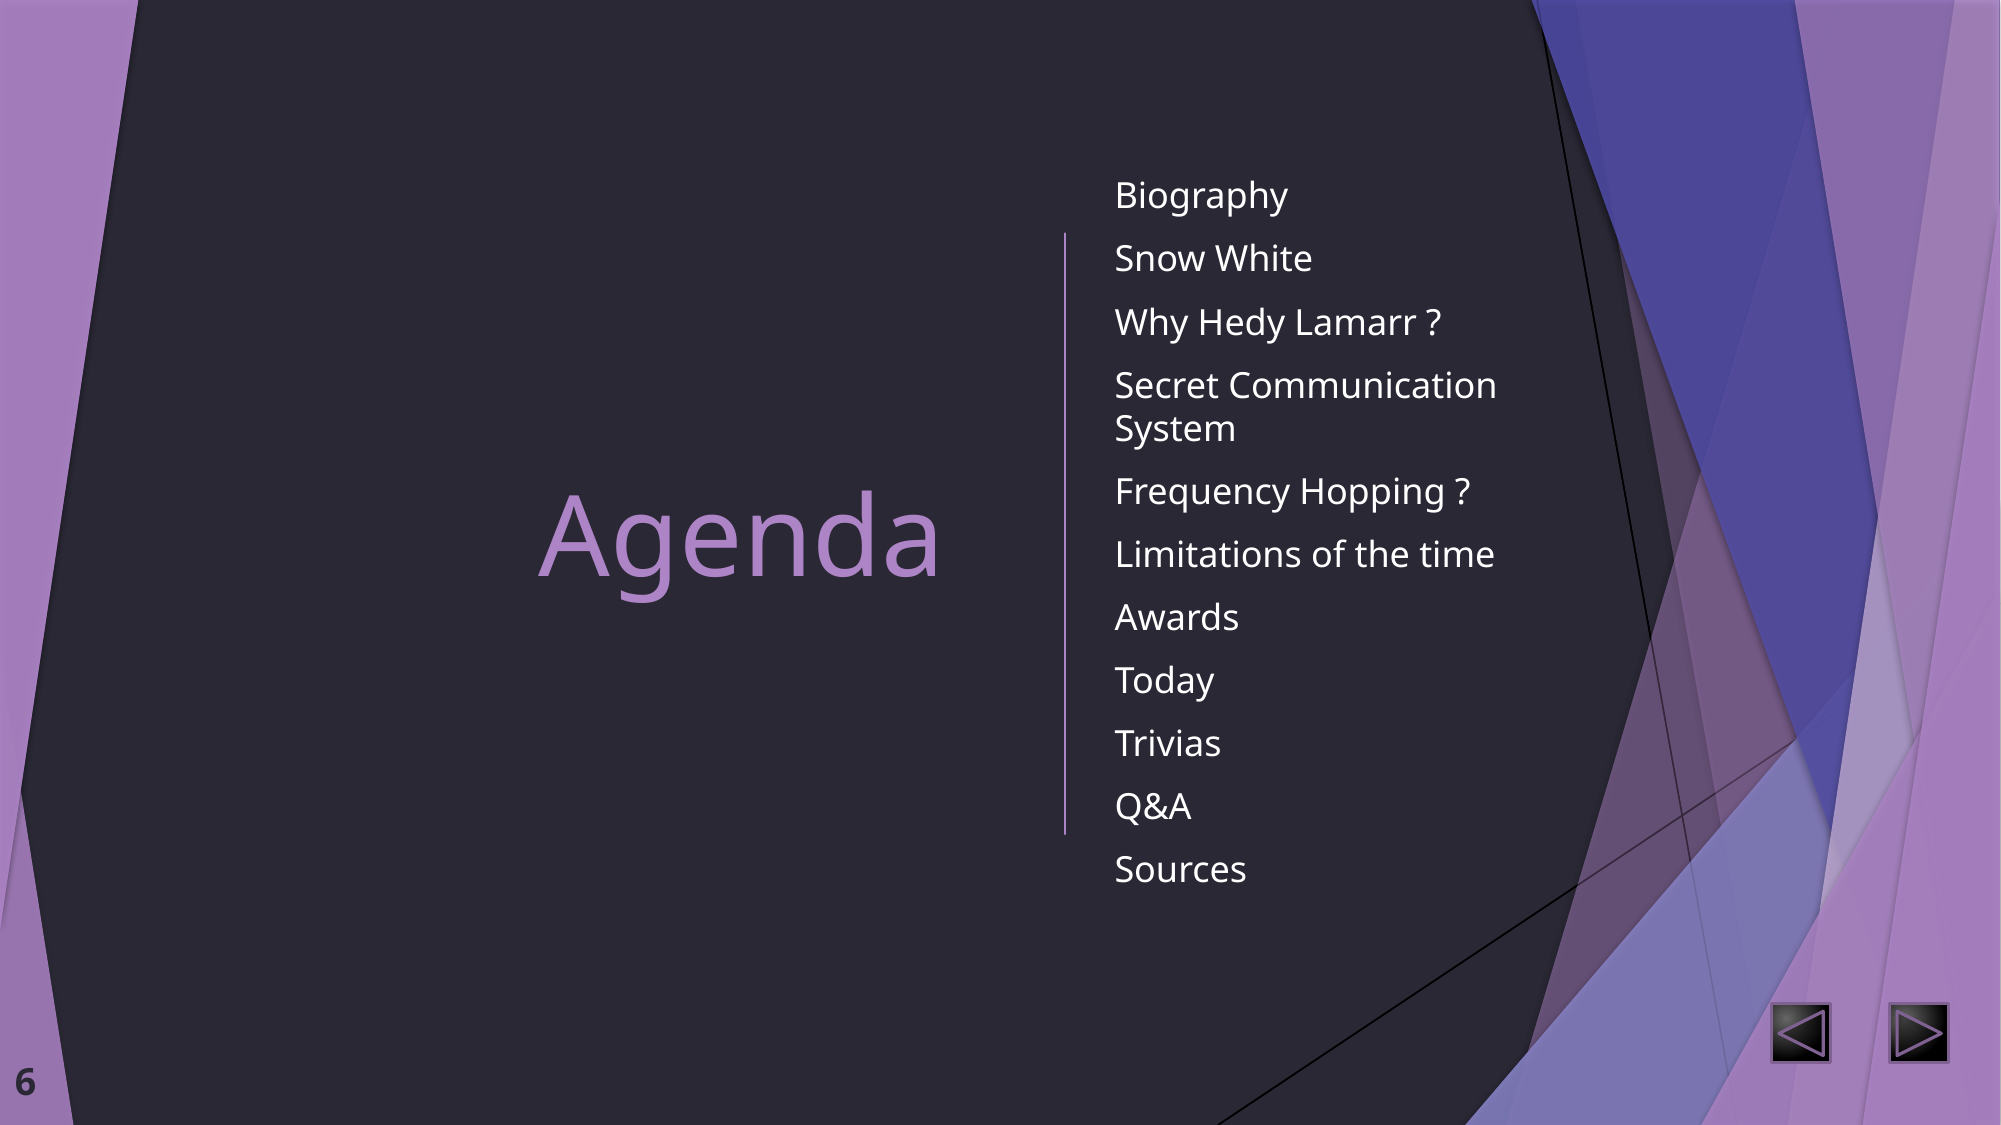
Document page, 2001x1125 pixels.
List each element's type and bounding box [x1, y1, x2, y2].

text_box [0, 0, 2000, 1125]
